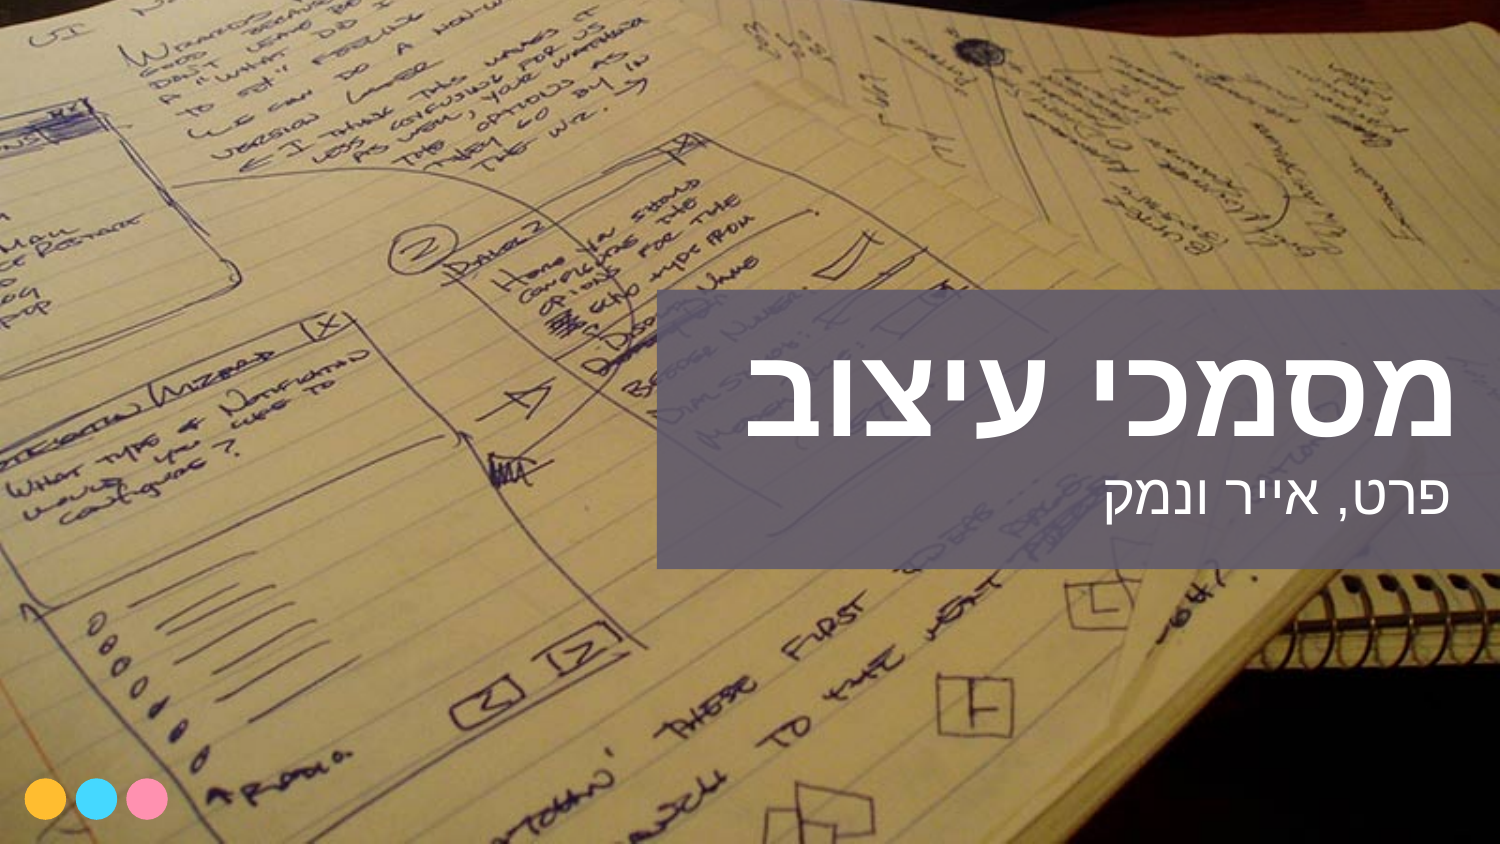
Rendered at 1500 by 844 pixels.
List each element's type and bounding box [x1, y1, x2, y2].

text_box [24, 778, 169, 821]
picture [0, 0, 1500, 844]
